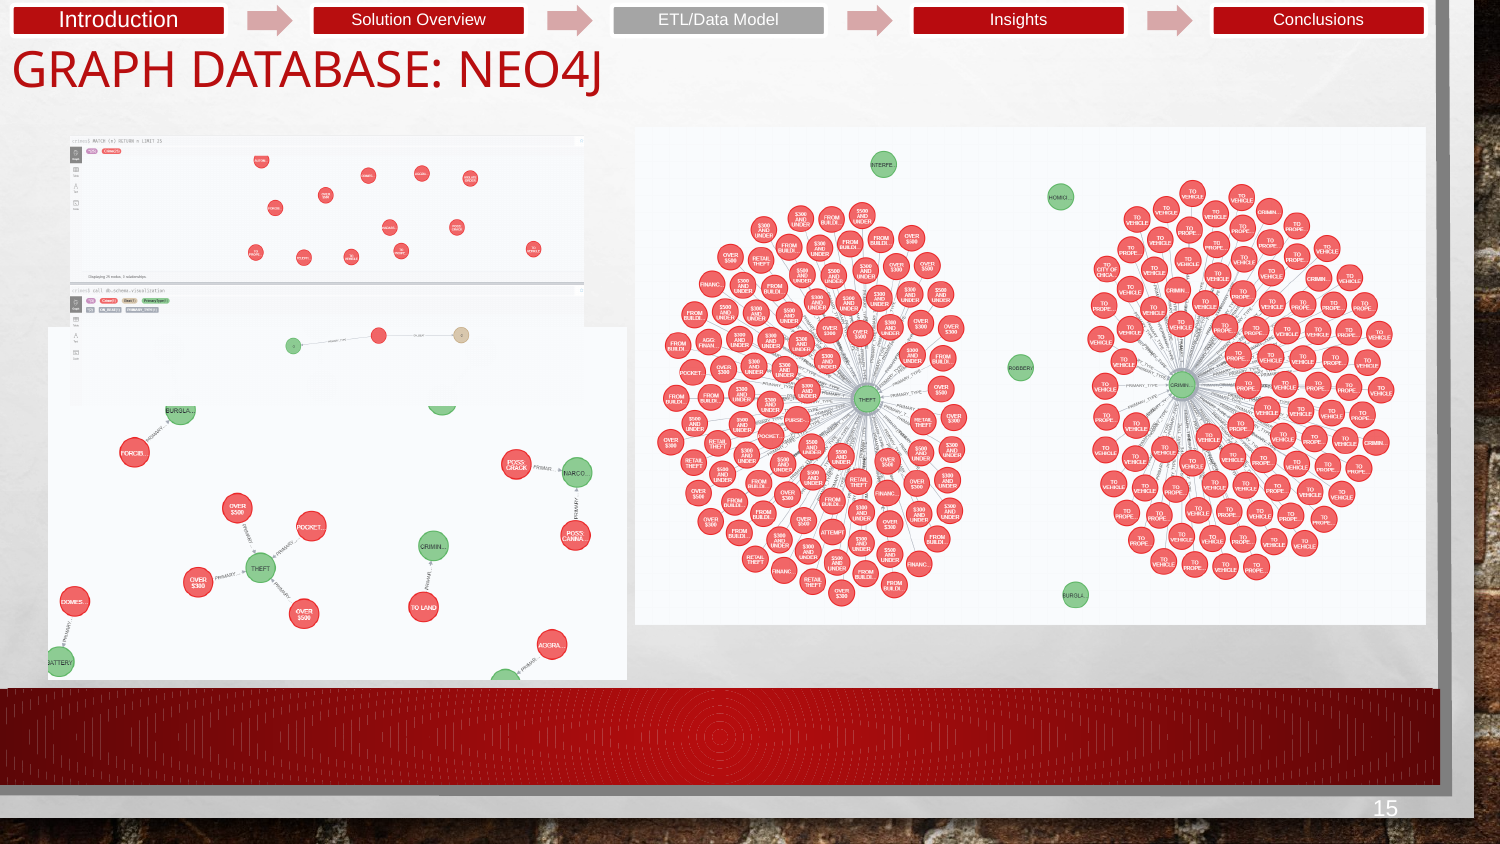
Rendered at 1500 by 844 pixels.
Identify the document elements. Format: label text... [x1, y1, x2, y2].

picture [0, 0, 1500, 844]
slide_number 15 [1059, 785, 1410, 830]
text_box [11, 4, 1427, 37]
title GRAPH DATABASE: NEO4J [0, 10, 1359, 125]
picture [0, 0, 1438, 688]
